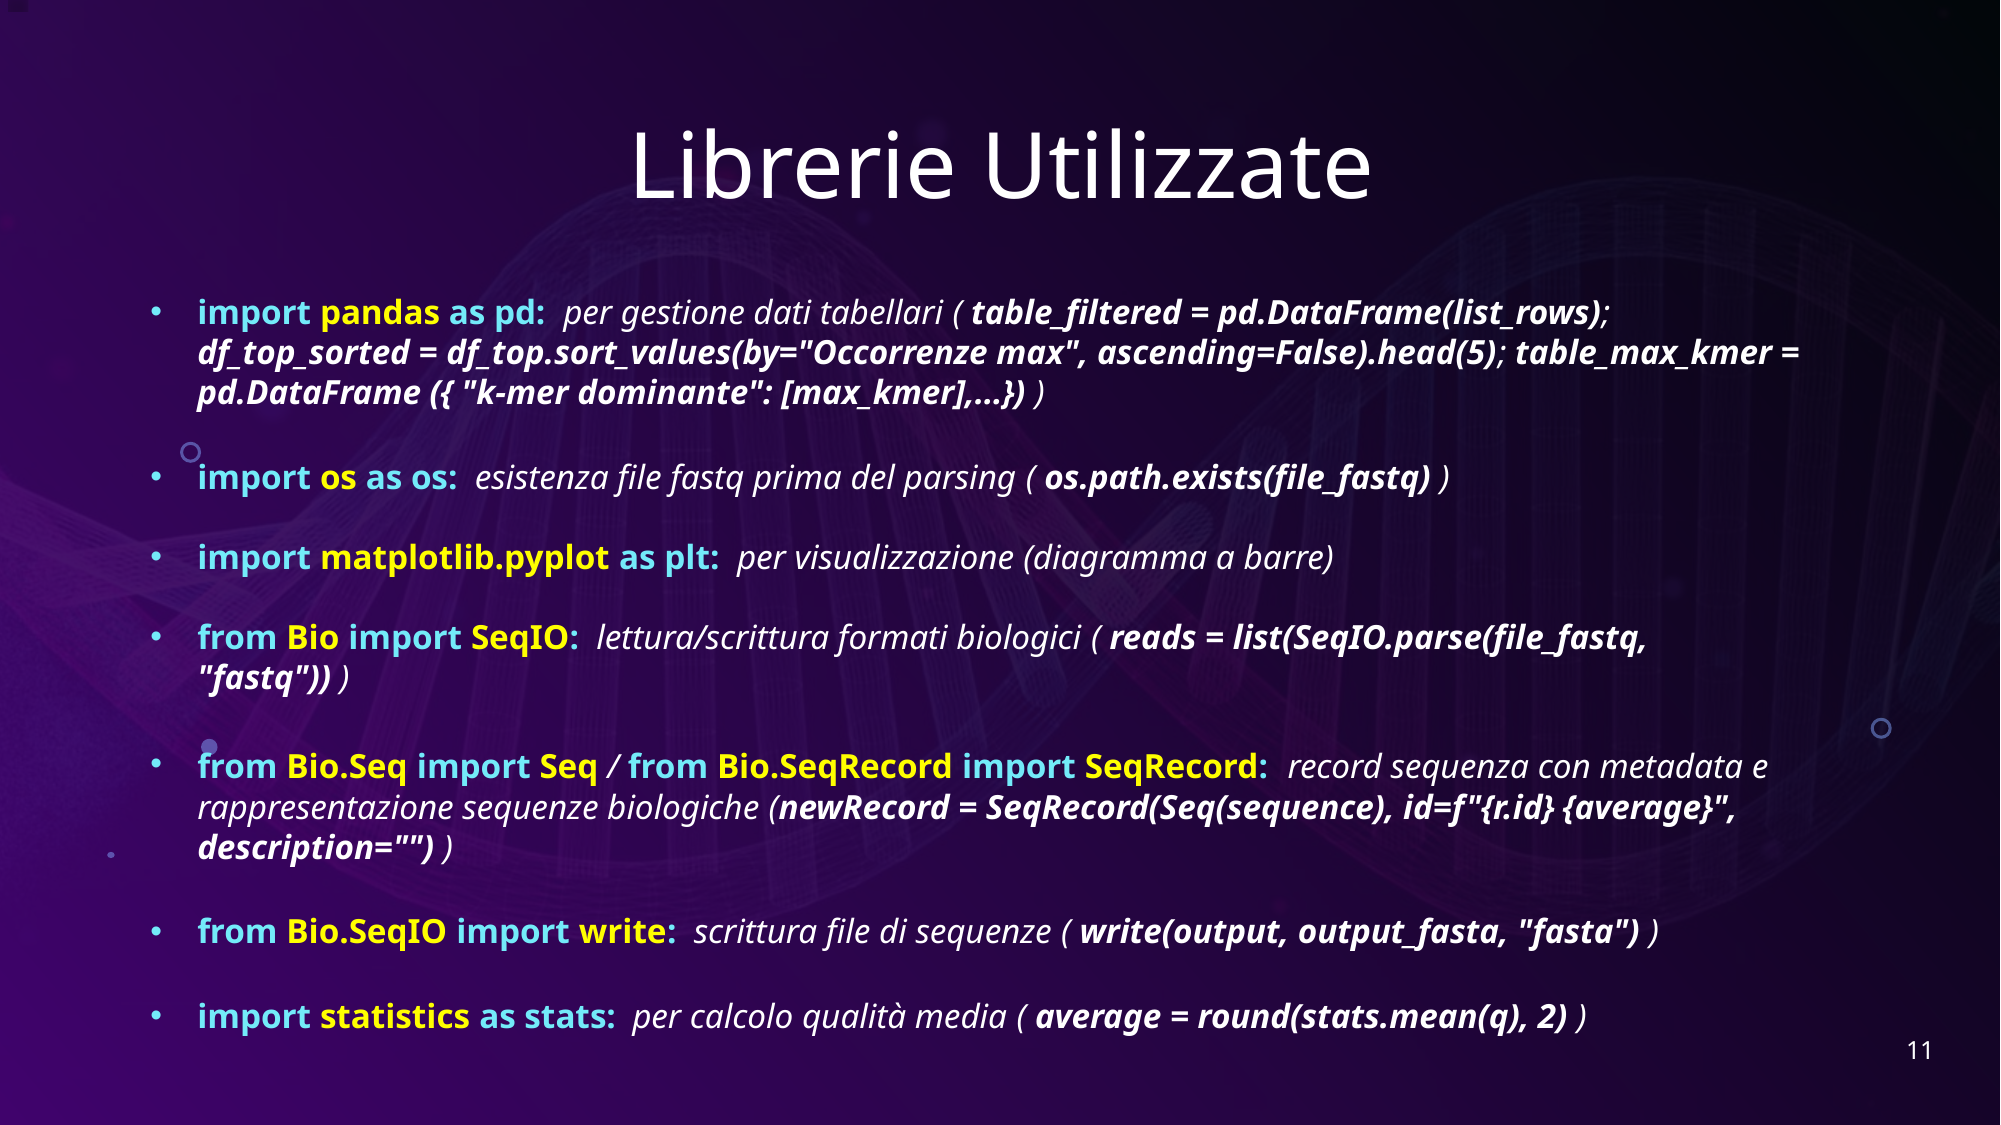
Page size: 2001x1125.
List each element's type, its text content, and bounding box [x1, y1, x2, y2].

slide_number 11 [1499, 1021, 1950, 1082]
text_box import pandas as pd: per gestione dati tabellari ( table_filtered = pd.DataFrame(list_rows); df_top_sorted = df_top.sort_values(by="Occorrenze max", ascending=False).head(5); table_max_kmer = pd.DataFrame ({ "k-mer dominante": [max_kmer],…}) ) import os as os: esistenza file fastq prima del parsing ( os.path.exists(file_fastq) ) import matplotlib.pyplot as plt: per visualizzazione (diagramma a barre) from Bio import SeqIO: lettura/scrittura formati biologici ( reads = list(SeqIO.parse(file_fastq, "fastq")) ) from Bio.Seq import Seq / from Bio.SeqRecord import SeqRecord: record sequenza con metadata e rappresentazione sequenze biologiche (newRecord = SeqRecord(Seq(sequence), id=f"{r.id} {average}", description="") ) from Bio.SeqIO import write: scrittura file di sequenze ( write(output, output_fasta, "fasta") ) import statistics as stats: per calcolo qualità media ( average = round(stats.mean(q), 2) ) [135, 284, 1817, 1043]
title Librerie Utilizzate [139, 59, 1865, 278]
